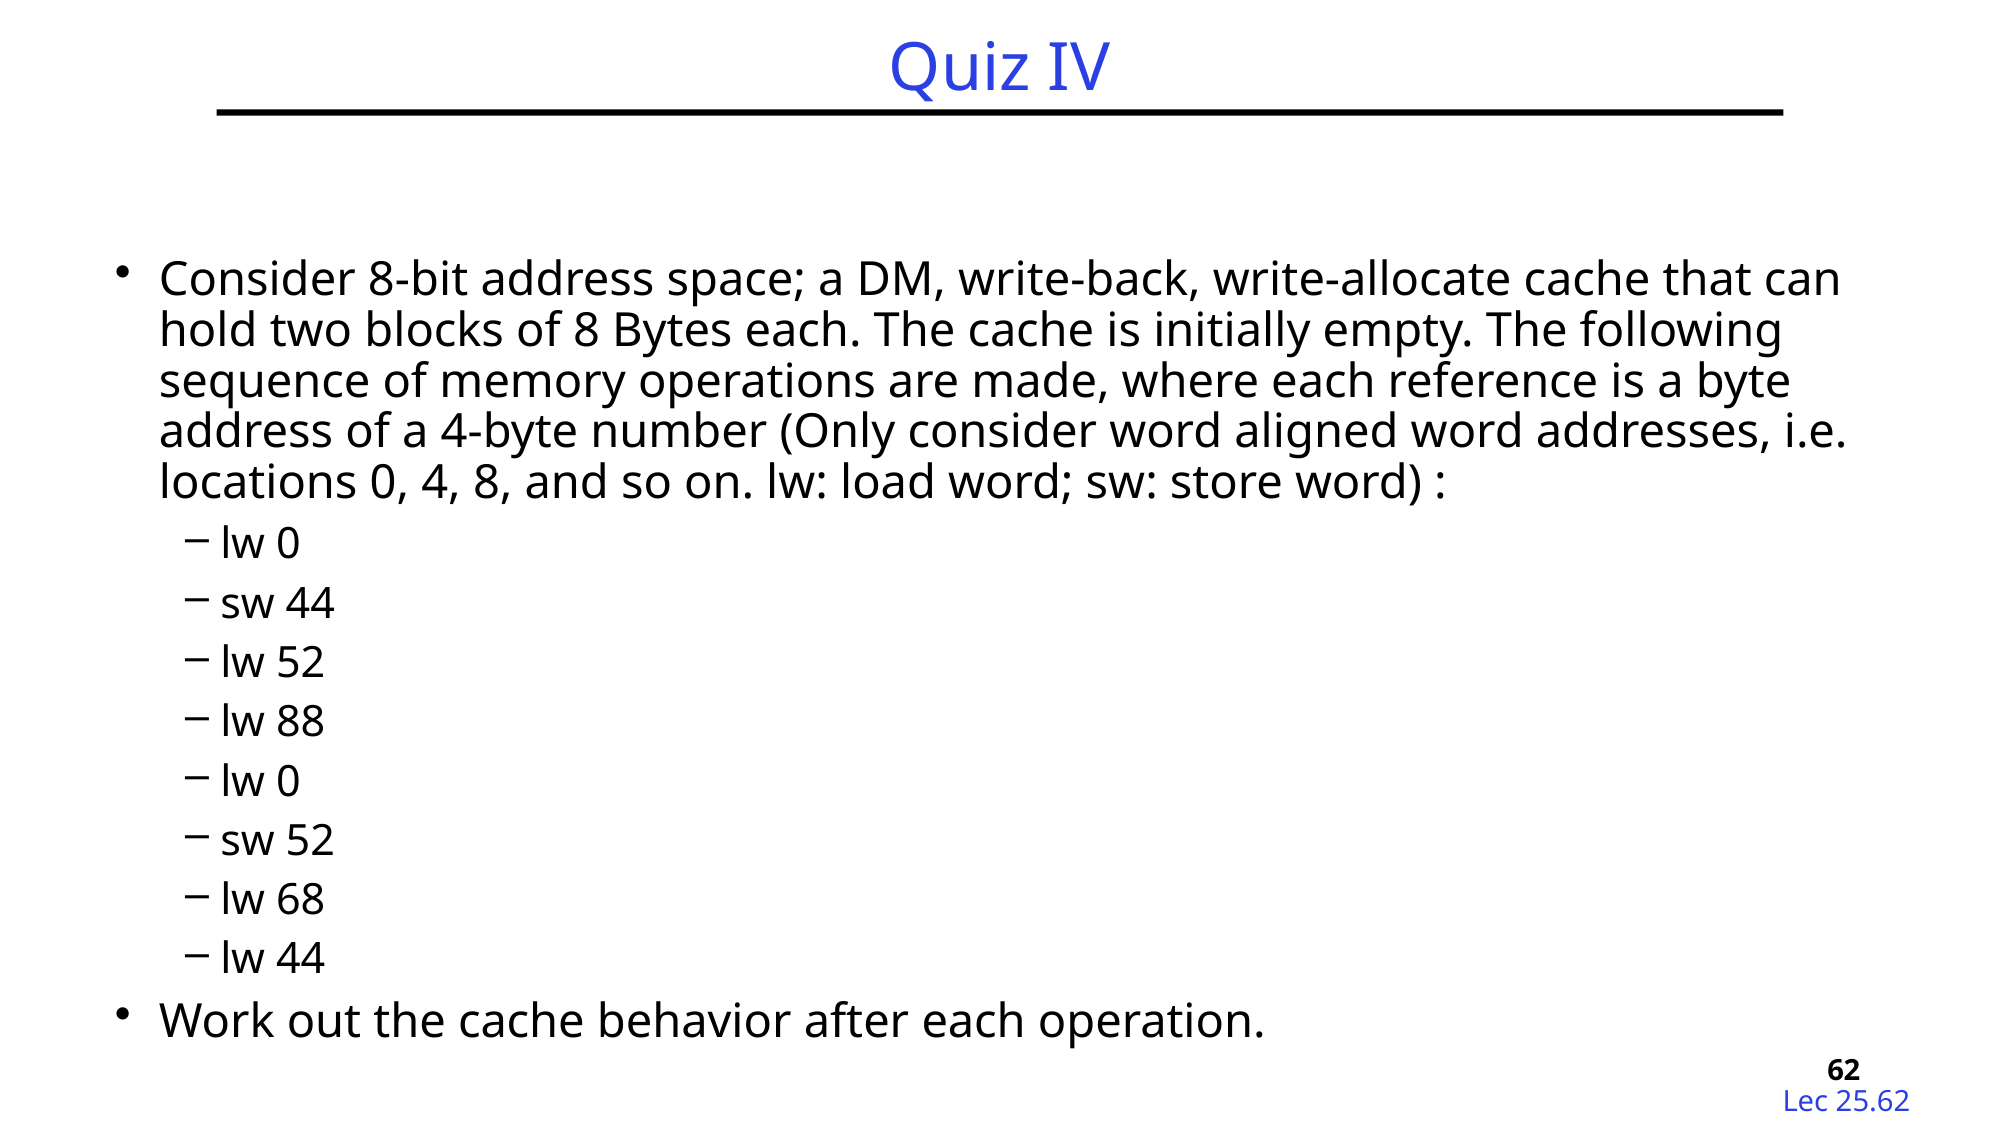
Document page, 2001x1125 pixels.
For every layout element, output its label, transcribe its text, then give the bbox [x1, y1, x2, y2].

title Quiz IV [216, 24, 1784, 113]
list Consider 8-bit address space; a DM, write-back, write-allocate cache that can hold two blocks of 8 Bytes each. The cache is initially empty. The following sequence of memory operations are made, where each reference is a byte address of a 4-byte number (Only consider word aligned word addresses, i.e. locations 0, 4, 8, and so on. lw: load word; sw: store word) : lw 0 sw 44 lw 52 lw 88 lw 0 sw 52 lw 68 lw 44 Work out the cache behavior after each operation. [99, 247, 1900, 1065]
slide_number 62 [1787, 1044, 1900, 1119]
